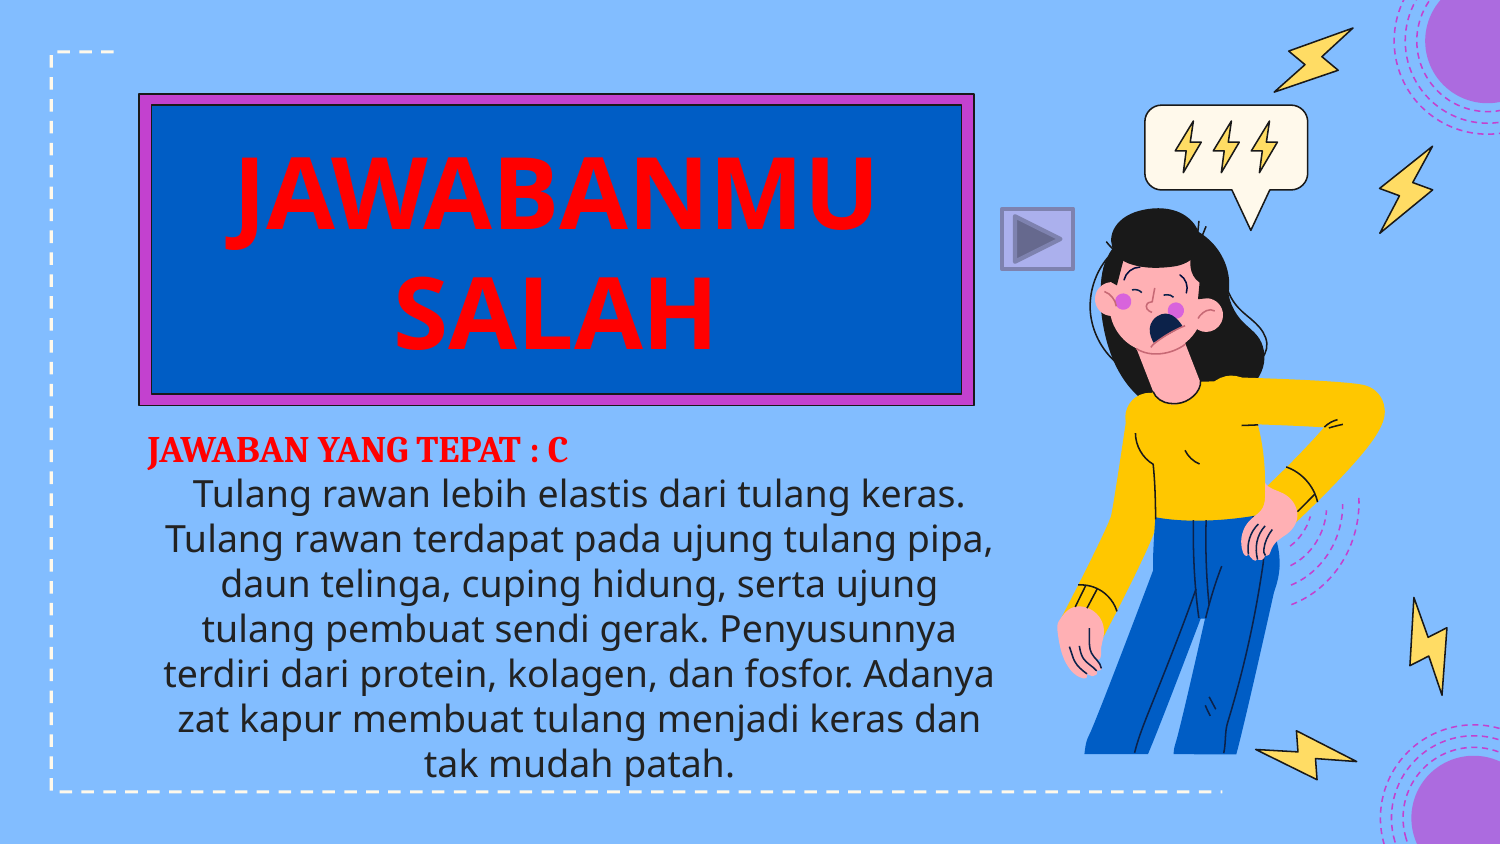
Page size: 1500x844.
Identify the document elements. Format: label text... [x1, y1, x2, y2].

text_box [1056, 104, 1389, 755]
text_box [51, 51, 1223, 792]
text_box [138, 93, 975, 406]
text_box [1000, 207, 1051, 271]
list JAWABAN YANG TEPAT : C Tulang rawan lebih elastis dari tulang keras. Tulang rawan terdapat pada ujung tulang pipa, daun telinga, cuping hidung, serta ujung tulang pembuat sendi gerak. Penyusunnya terdiri dari protein, kolagen, dan fosfor. Adanya zat kapur membuat tulang menjadi keras dan tak mudah patah. [697, 440, 1014, 652]
